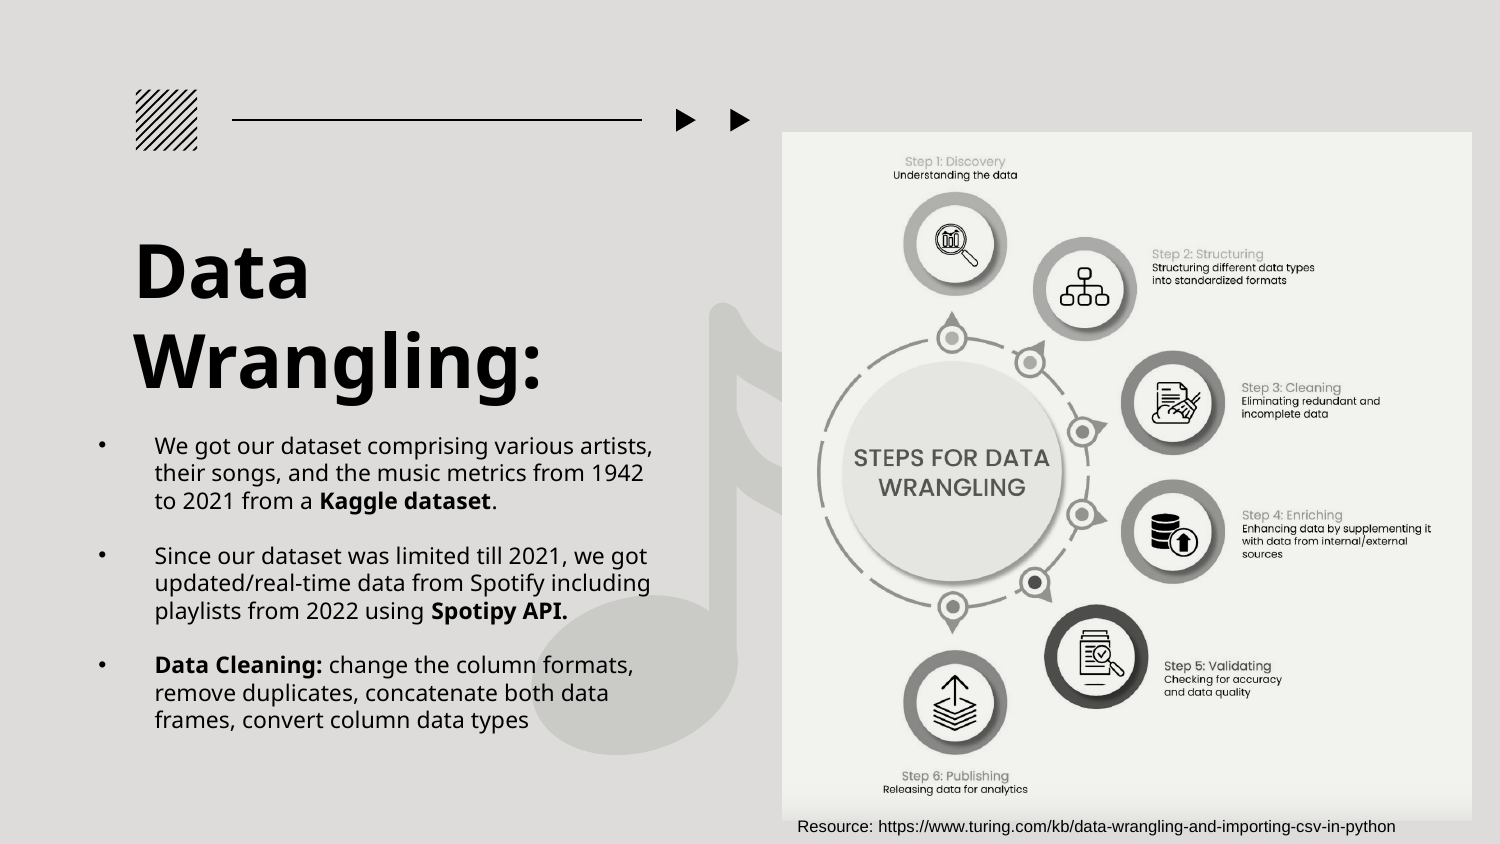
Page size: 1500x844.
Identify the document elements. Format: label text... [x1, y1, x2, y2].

text_box Resource: https://www.turing.com/kb/data-wrangling-and-importing-csv-in-python [782, 808, 1500, 844]
title Data Wrangling: [118, 249, 599, 419]
picture [782, 132, 1472, 821]
subtitle We got our dataset comprising various artists, their songs, and the music metrics from 1942 to 2021 from a Kaggle dataset. Since our dataset was limited till 2021, we got updated/real-time data from Spotify including playlists from 2022 using Spotipy API. Data Cleaning: change the column formats, remove duplicates, concatenate both data frames, convert column data types [64, 416, 688, 844]
